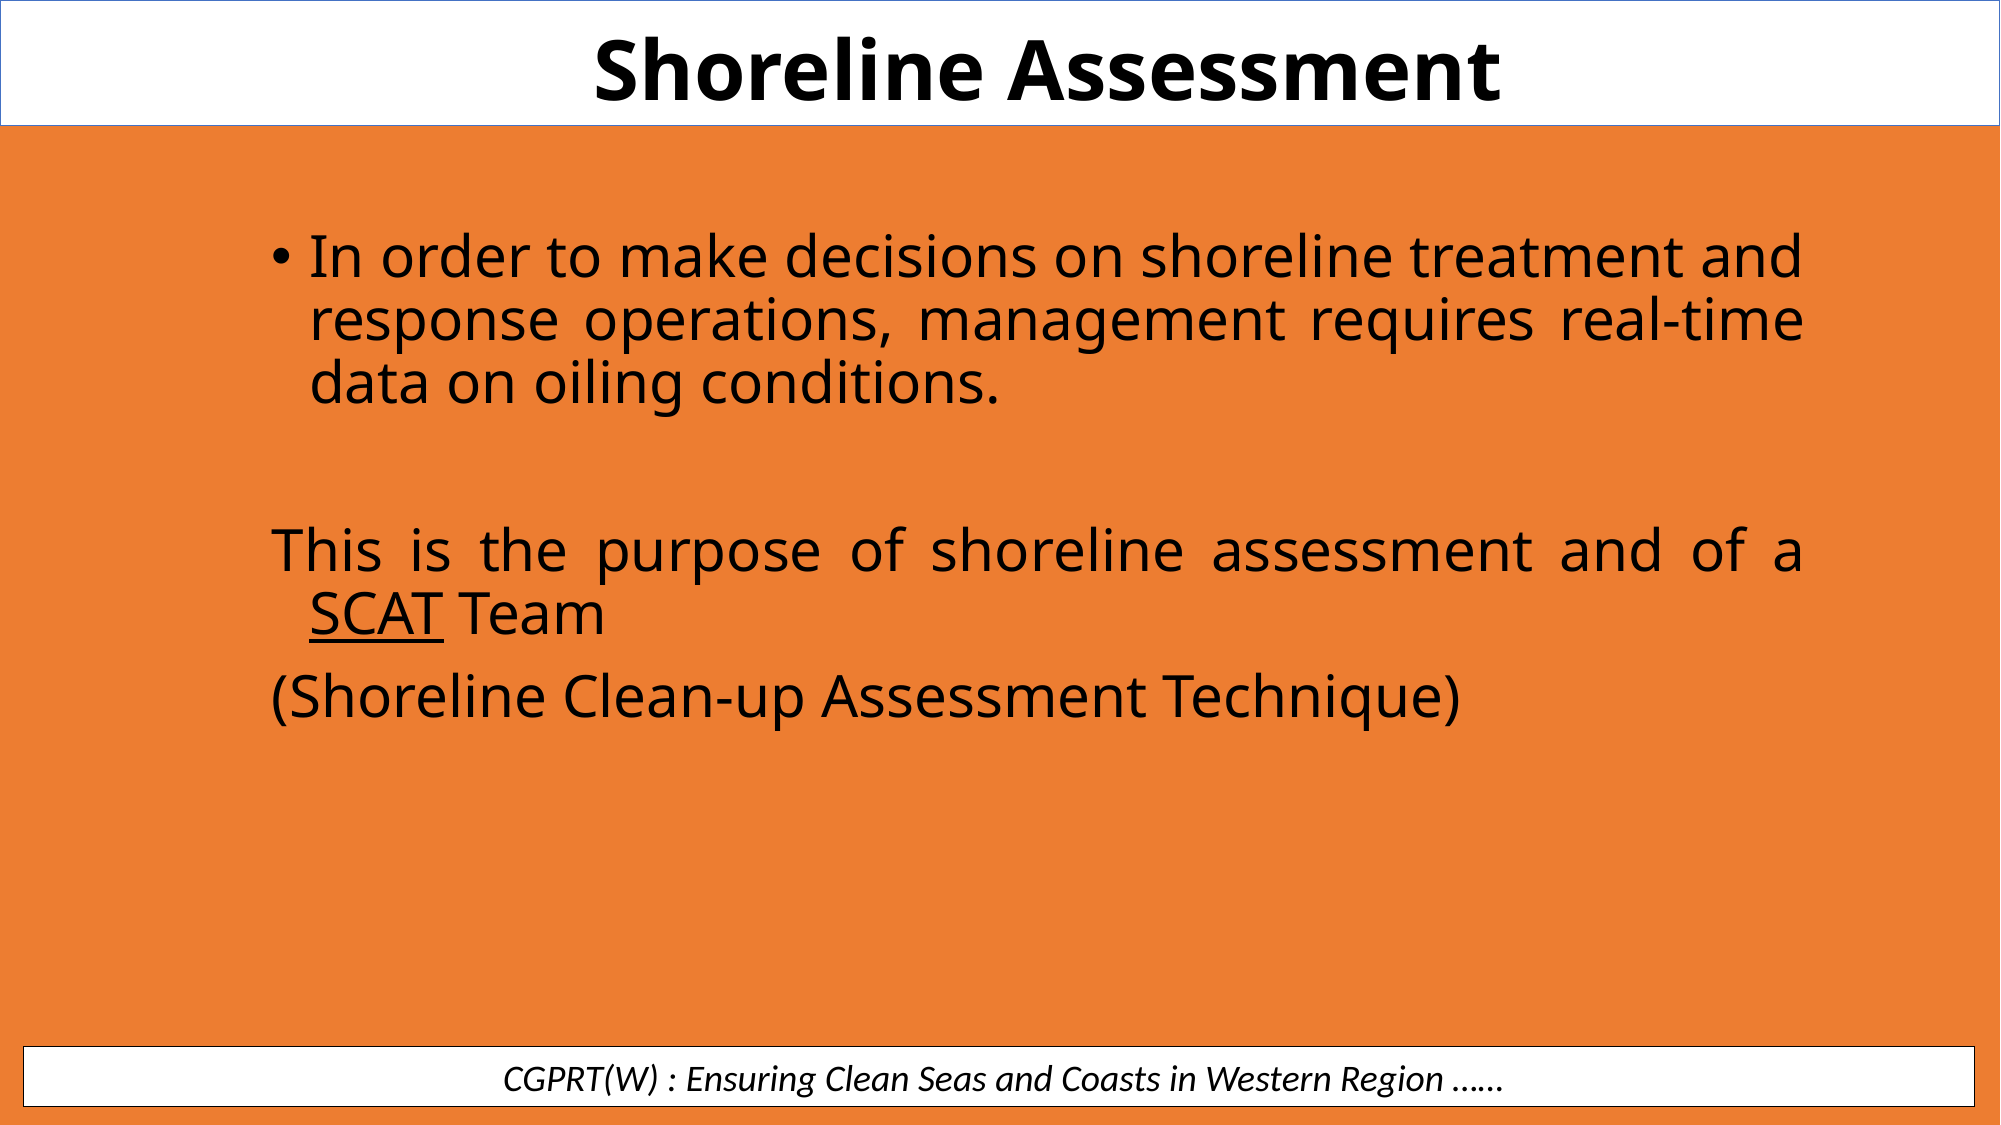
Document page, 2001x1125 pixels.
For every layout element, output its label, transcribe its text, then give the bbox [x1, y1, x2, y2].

text_box [0, 0, 2000, 126]
text_box In order to make decisions on shoreline treatment and response operations, management requires real-time data on oiling conditions. This is the purpose of shoreline assessment and of a SCAT Team (Shoreline Clean-up Assessment Technique) [256, 219, 1820, 953]
text_box CGPRT(W) : Ensuring Clean Seas and Coasts in Western Region …… [23, 1046, 1975, 1107]
text_box Shoreline Assessment [266, 21, 1830, 114]
